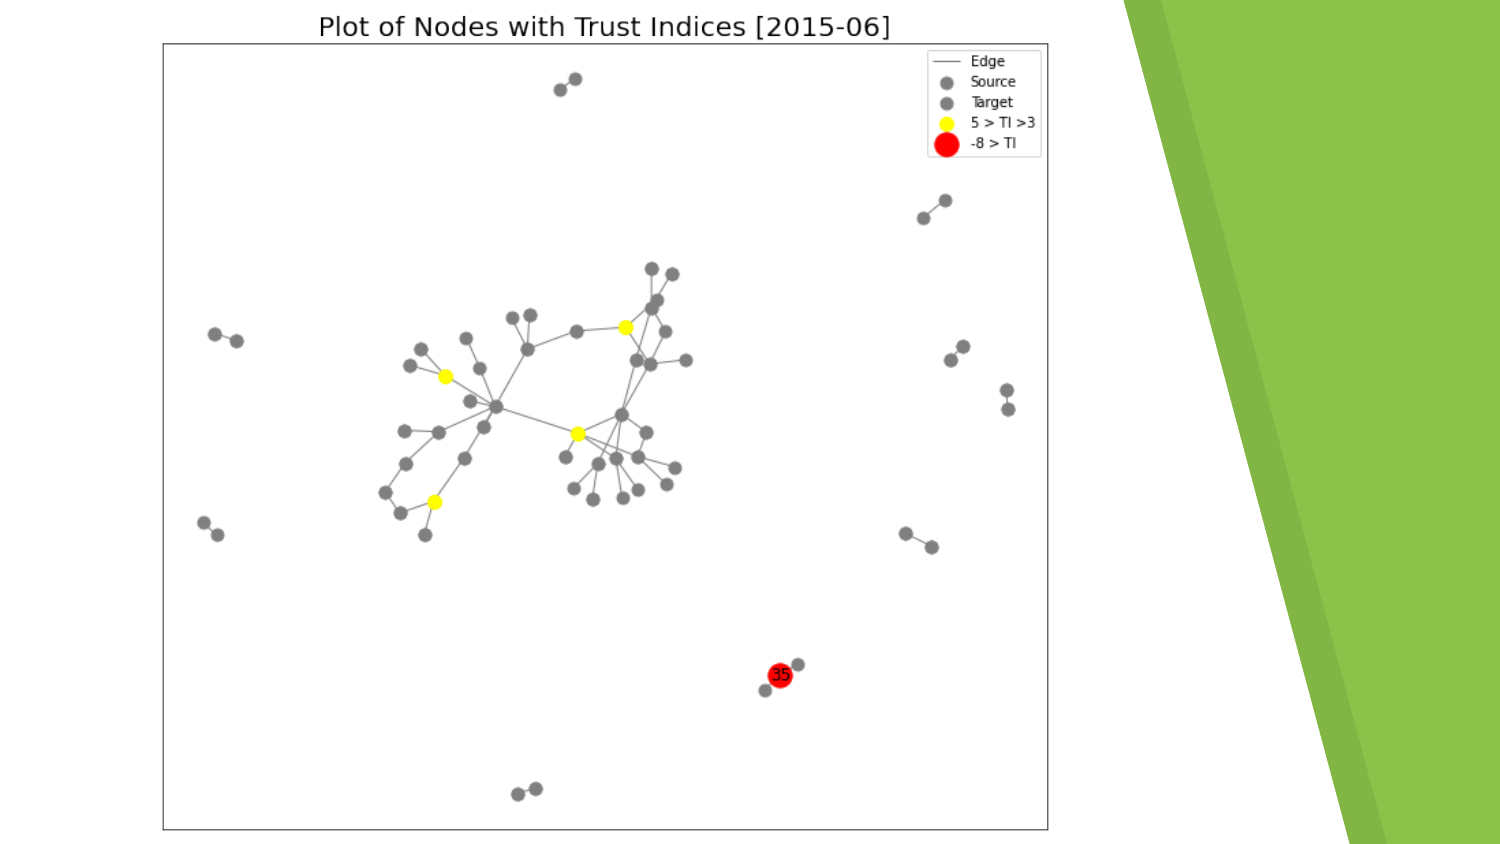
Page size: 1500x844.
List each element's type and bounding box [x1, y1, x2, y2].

picture [153, 4, 1057, 839]
